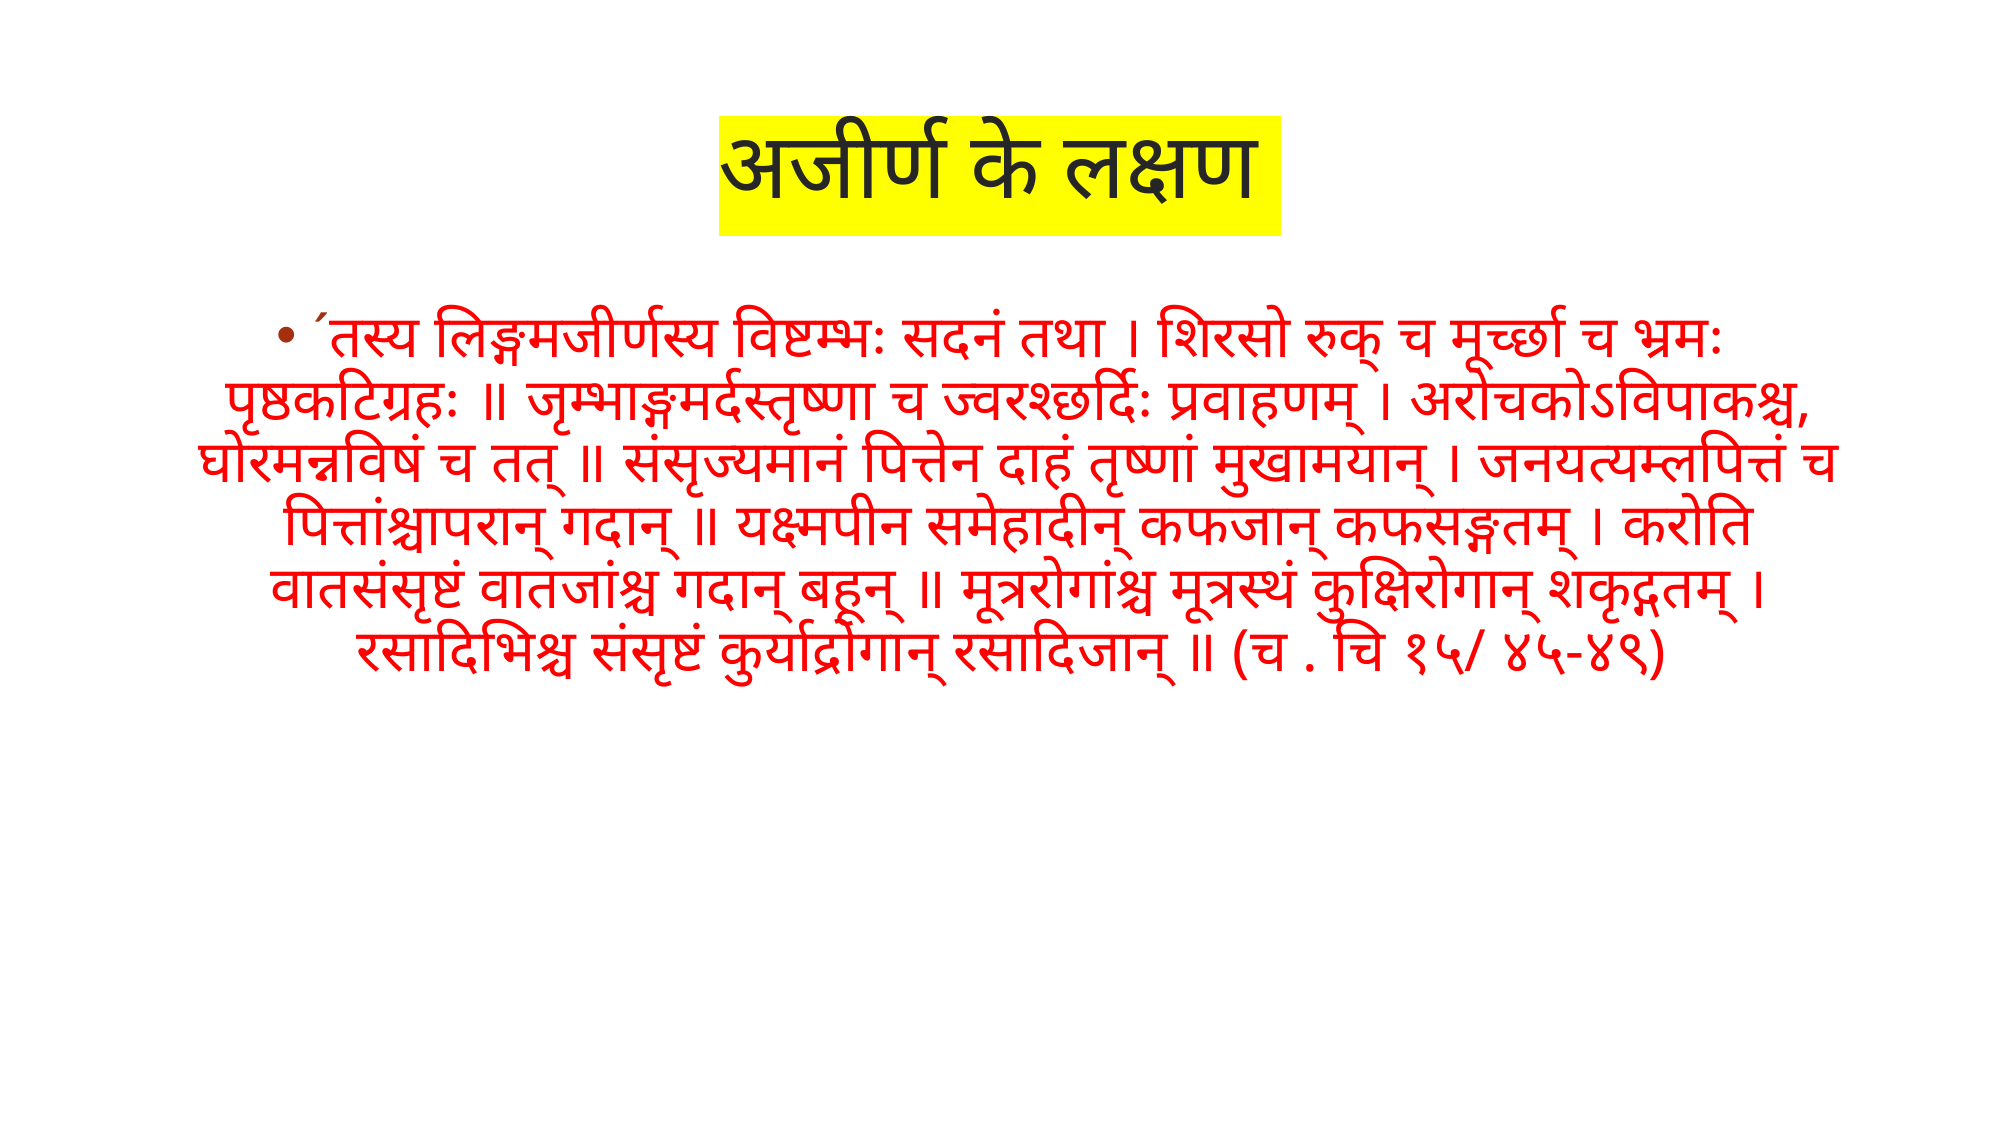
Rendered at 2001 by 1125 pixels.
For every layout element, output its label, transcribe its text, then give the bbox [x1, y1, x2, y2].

title अजीर्ण के लक्षण [137, 59, 1863, 278]
list ´तस्य लिङ्गमजीर्णस्य विष्टम्भः सदनं तथा । शिरसो रुक् च मूर्च्छा च भ्रमः पृष्ठकटिग्रहः ॥ जृम्भाङ्गमर्दस्तृष्णा च ज्वरश्छर्दिः प्रवाहणम् । अरोचकोऽविपाकश्च, घोरमन्नविषं च तत् ॥ संसृज्यमानं पित्तेन दाहं तृष्णां मुखामयान् । जनयत्यम्लपित्तं च पित्तांश्चापरान् गदान् ॥ यक्ष्मपीन समेहादीन् कफजान् कफसङ्गतम् । करोति वातसंसृष्टं वातजांश्च गदान् बहून् ॥ मूत्ररोगांश्च मूत्रस्थं कुक्षिरोगान् शकृद्गतम् । रसादिभिश्च संसृष्टं कुर्याद्रोगान् रसादिजान् ॥ (च . चि १५/ ४५-४९) [137, 299, 1863, 1014]
